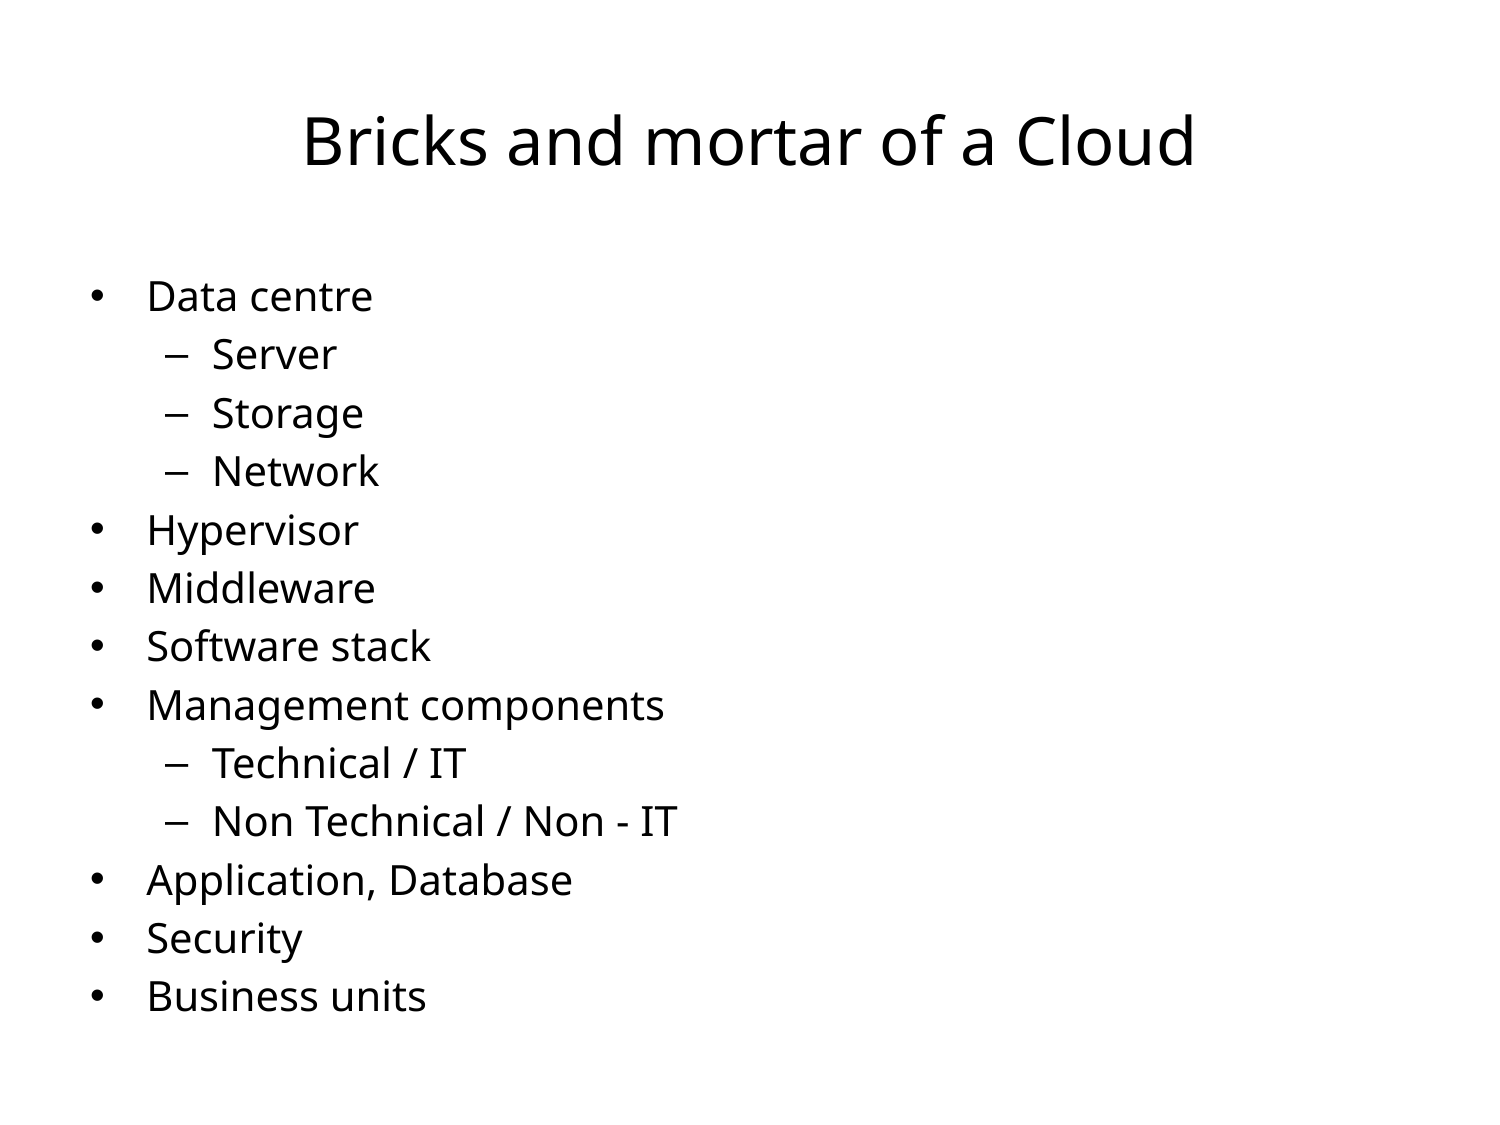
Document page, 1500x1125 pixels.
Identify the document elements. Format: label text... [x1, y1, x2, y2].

list Data centre Server Storage Network Hypervisor Middleware Software stack Management components Technical / IT Non Technical / Non - IT Application, Database Security Business units [75, 262, 1425, 1005]
title Bricks and mortar of a Cloud [75, 45, 1425, 233]
